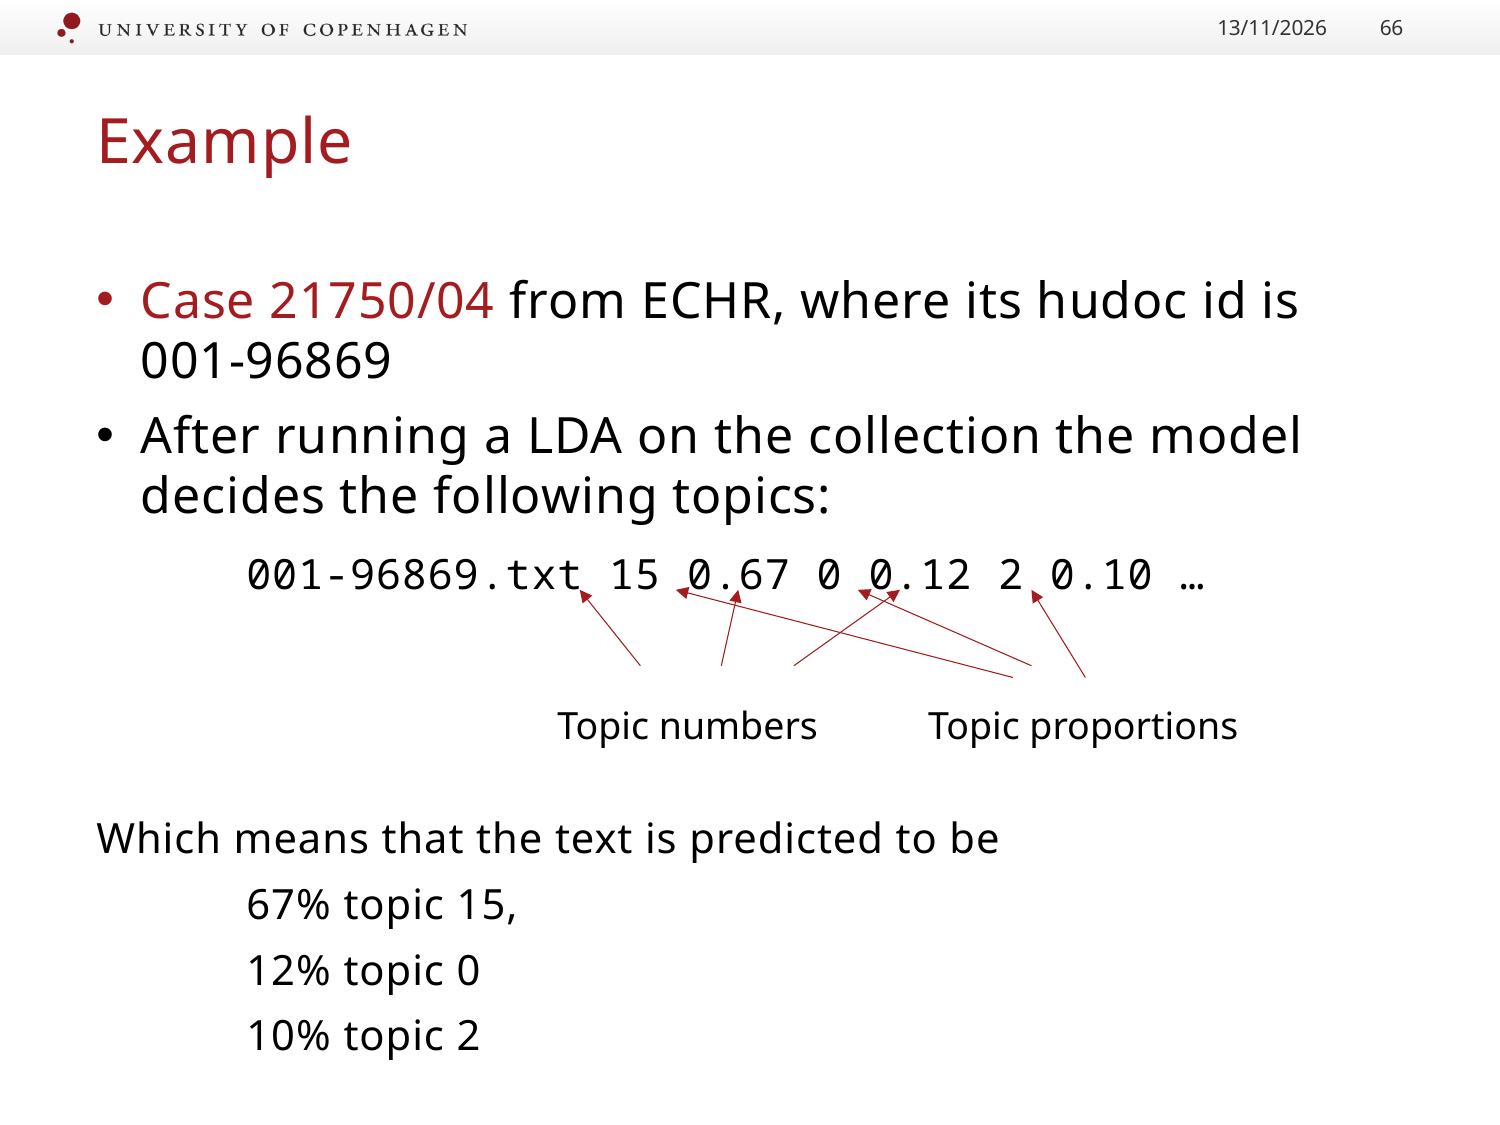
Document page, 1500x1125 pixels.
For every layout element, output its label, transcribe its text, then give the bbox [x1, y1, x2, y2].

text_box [579, 589, 641, 666]
text_box Topic numbers [542, 694, 913, 755]
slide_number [1193, 14, 1327, 43]
text_box Topic proportions [913, 694, 1283, 755]
slide_number 66 [1341, 14, 1404, 43]
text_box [675, 589, 1013, 678]
picture [92, 15, 475, 42]
list Case 21750/04 from ECHR, where its hudoc id is 001-96869 After running a LDA on the collection the model decides the following topics: 001-96869.txt 15 0.67 0 0.12 2 0.10 … Which means that the text is predicted to be 67% topic 15, 12% topic 0 10% topic 2 [96, 268, 1404, 1034]
title Example [96, 101, 1404, 244]
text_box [857, 589, 1031, 666]
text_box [1031, 589, 1086, 678]
